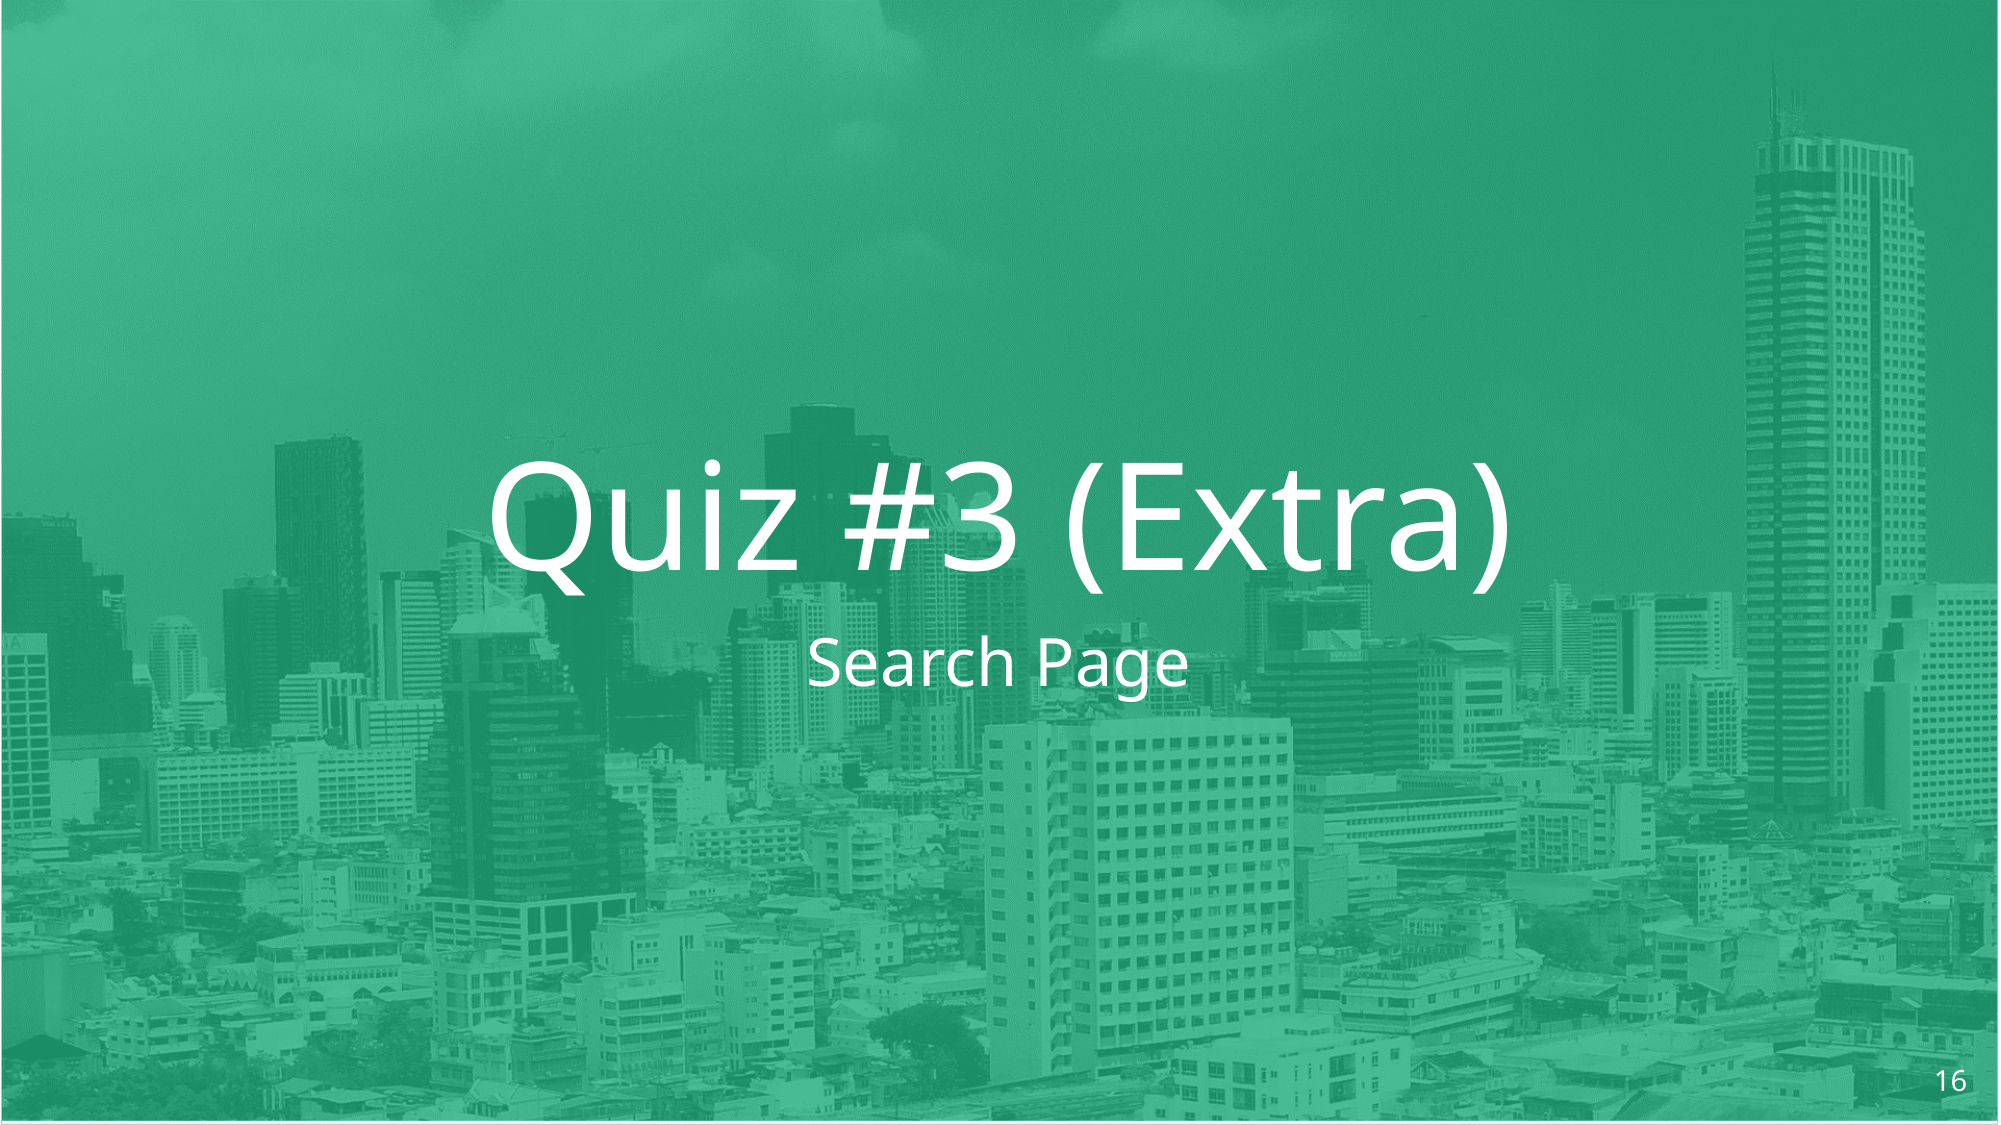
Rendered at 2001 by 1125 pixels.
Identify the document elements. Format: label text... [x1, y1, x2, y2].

slide_number 15 [1532, 1052, 1983, 1112]
title Quiz #3 (Extra) [136, 409, 1862, 611]
list Search Page [136, 621, 1862, 868]
picture [1, 0, 1998, 1125]
